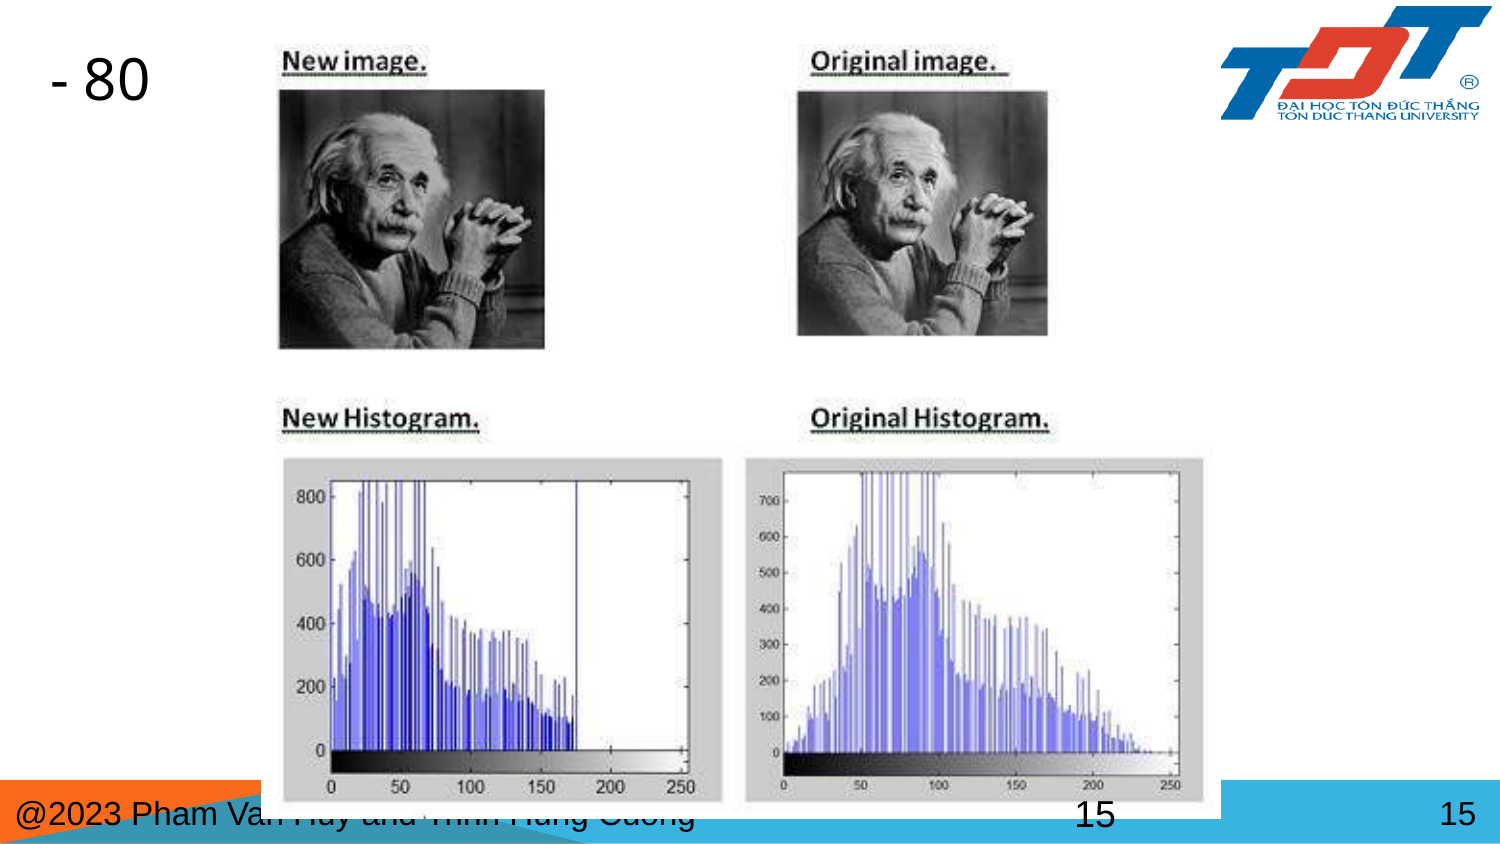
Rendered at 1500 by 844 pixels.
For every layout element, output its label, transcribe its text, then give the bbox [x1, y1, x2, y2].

title - 80 [1217, 43, 1269, 111]
picture [260, 6, 1492, 819]
title - 80 [34, 43, 261, 111]
slide_number ‹#› [1059, 782, 1397, 827]
